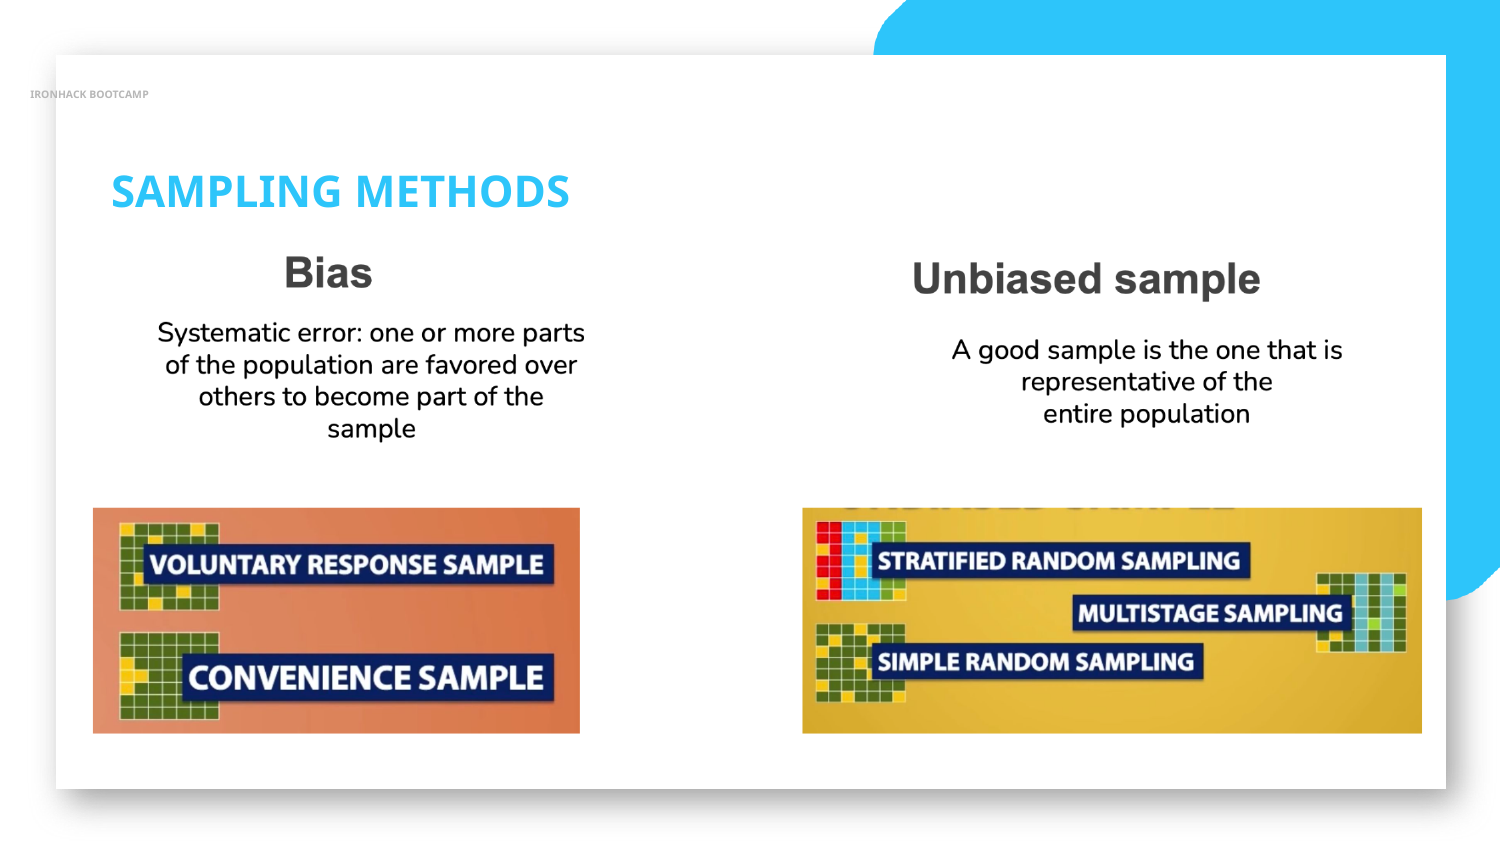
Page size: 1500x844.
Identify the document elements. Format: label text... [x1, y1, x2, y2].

text_box IRONHACK BOOTCAMP [15, 71, 354, 108]
text_box SAMPLING METHODS [96, 149, 1417, 245]
picture [0, 0, 1500, 844]
